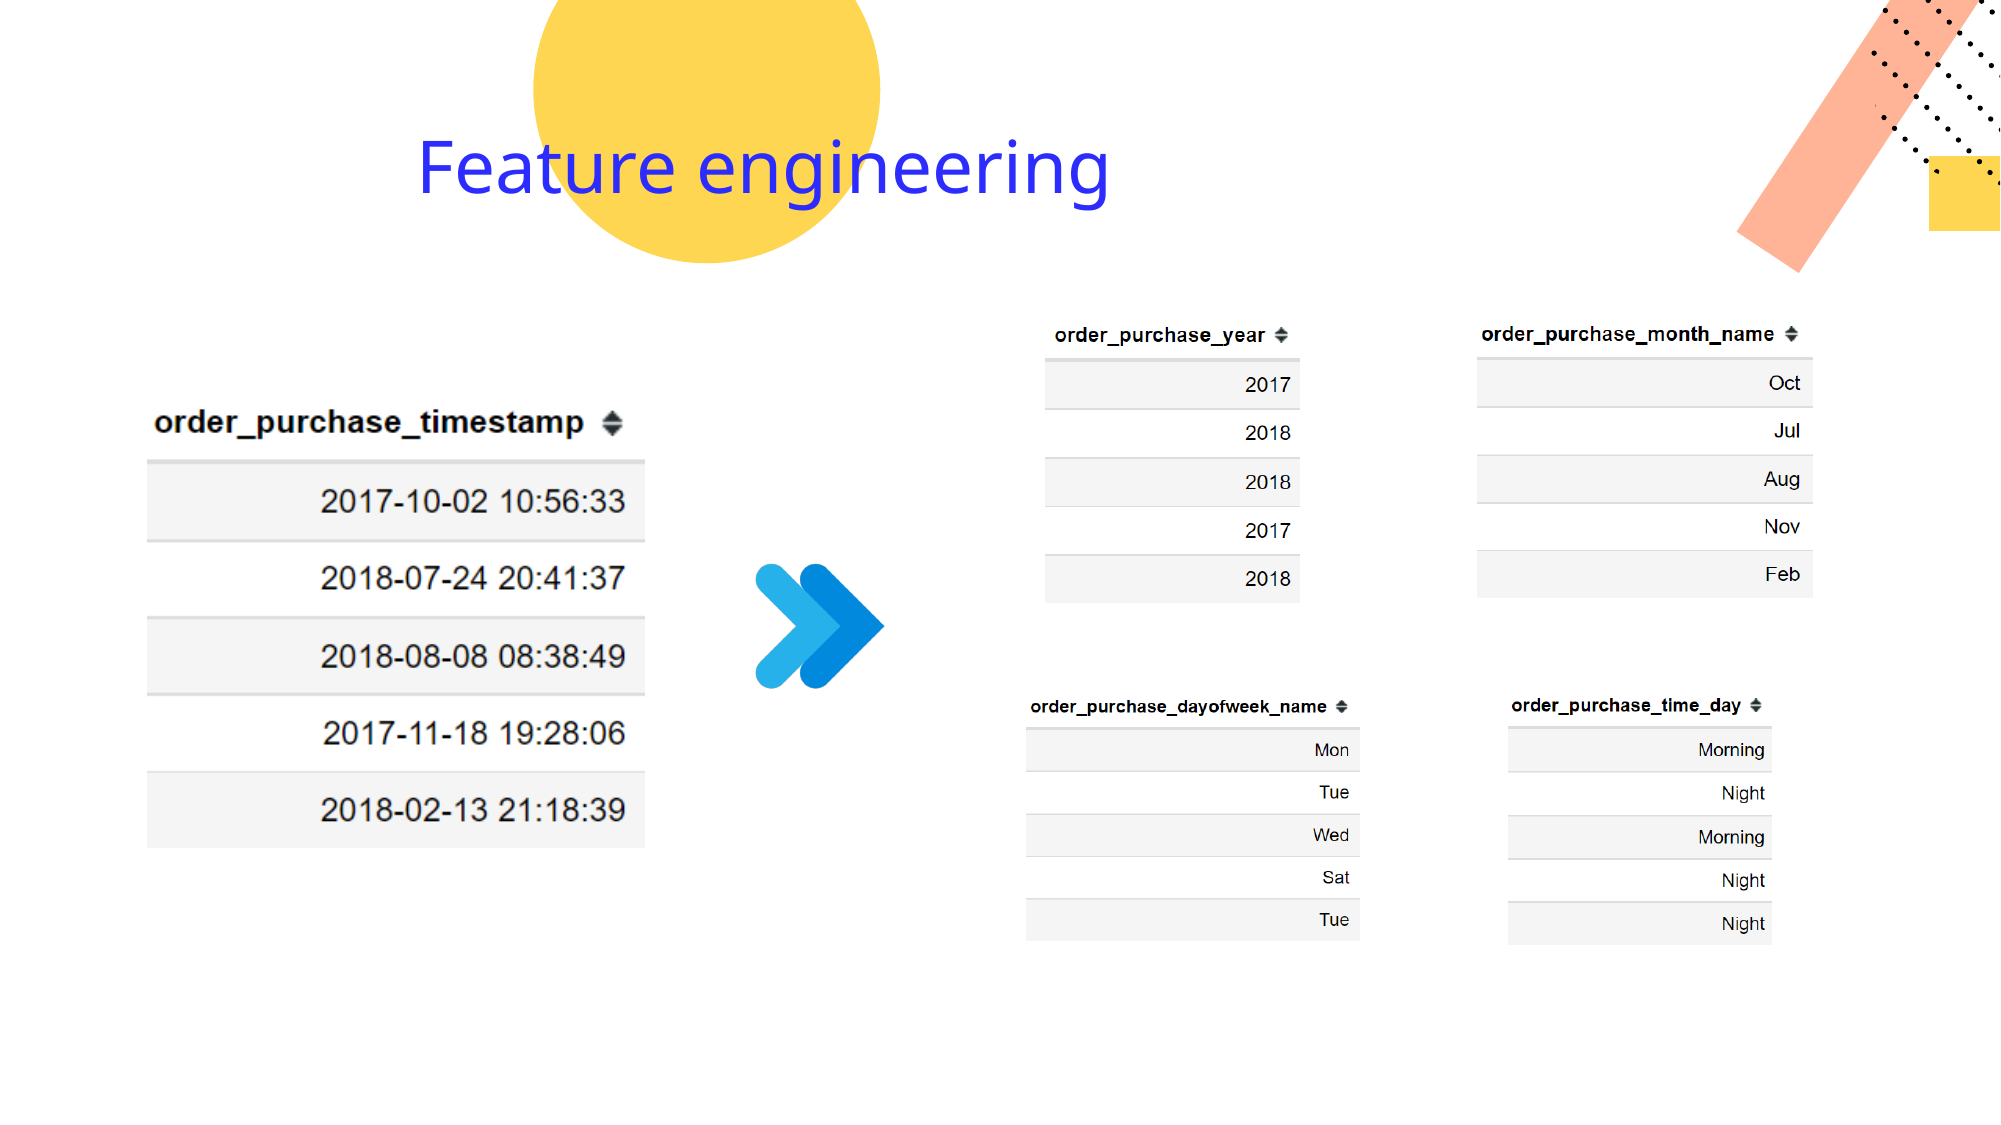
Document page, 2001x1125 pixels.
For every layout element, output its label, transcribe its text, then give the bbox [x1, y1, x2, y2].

picture [731, 536, 909, 715]
text_box Feature engineering [396, 94, 1381, 236]
picture [147, 397, 645, 856]
picture [1477, 319, 1813, 608]
picture [1026, 691, 1360, 948]
picture [1508, 691, 1782, 948]
picture [1045, 319, 1300, 608]
